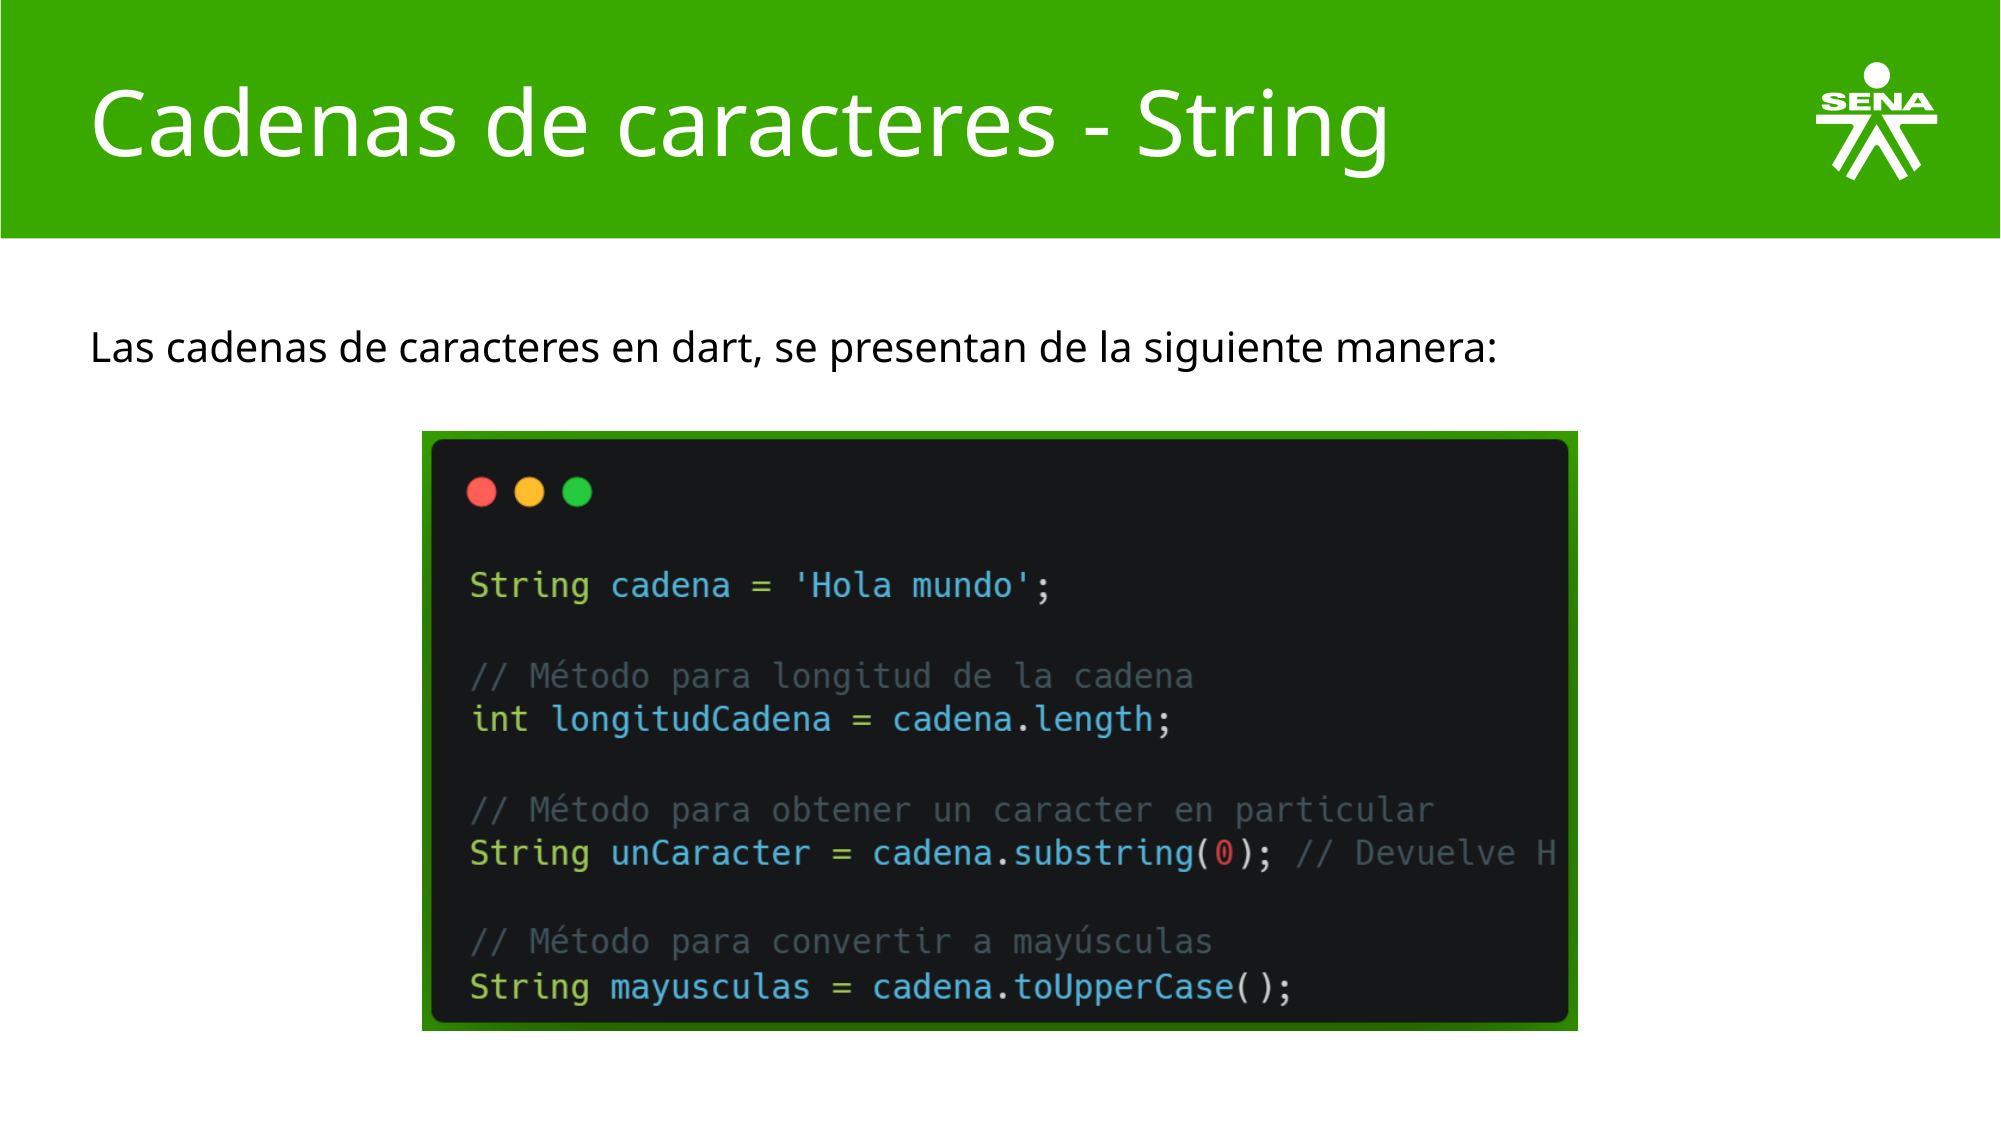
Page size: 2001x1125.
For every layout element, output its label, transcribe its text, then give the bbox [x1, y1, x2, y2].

title Cadenas de caracteres - String [74, 18, 1800, 236]
text_box Las cadenas de caracteres en dart, se presentan de la siguiente manera: [74, 312, 1536, 378]
picture [0, 0, 2001, 1125]
